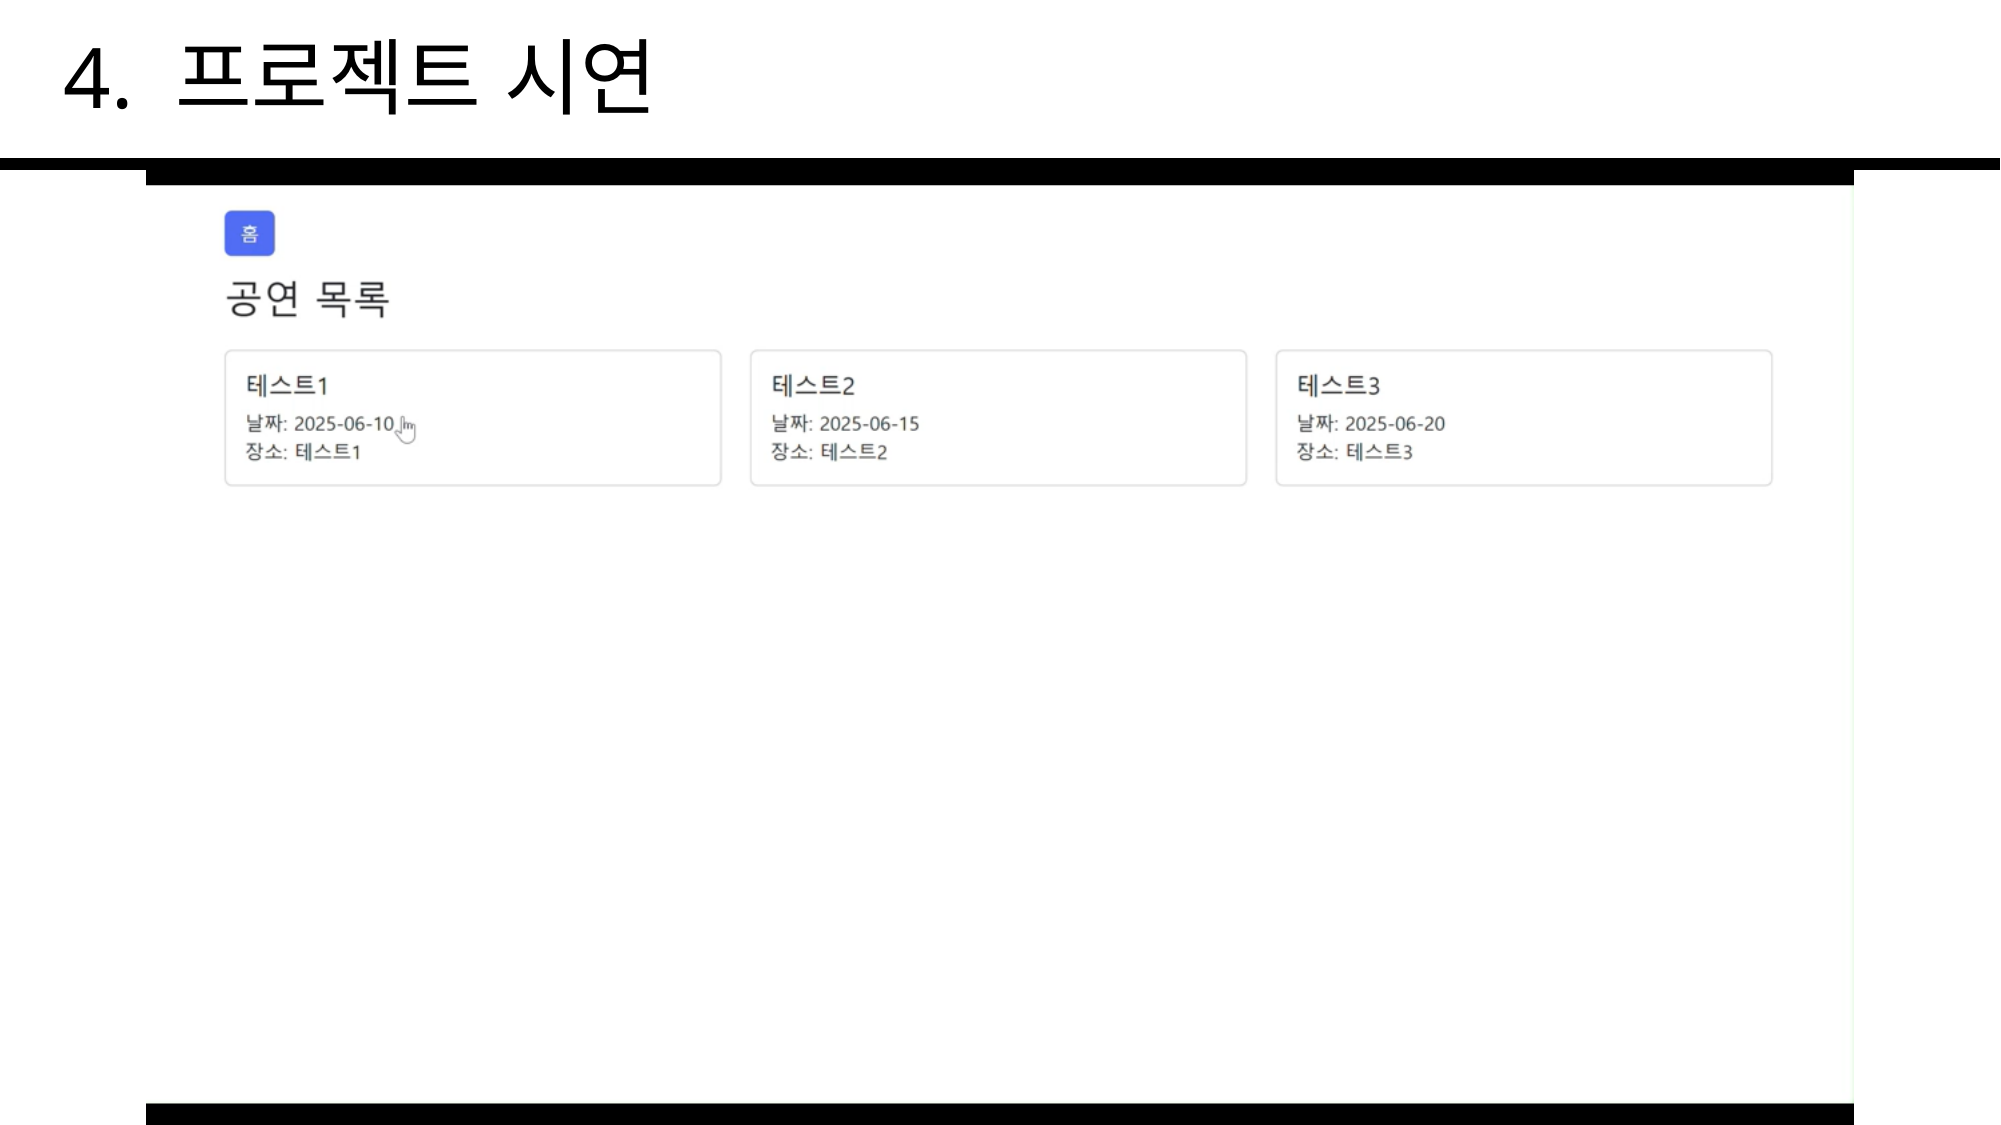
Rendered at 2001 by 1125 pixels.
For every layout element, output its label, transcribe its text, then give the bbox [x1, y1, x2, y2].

text_box 4. 프로젝트 시연 [49, 17, 1043, 133]
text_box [145, 164, 1855, 1125]
